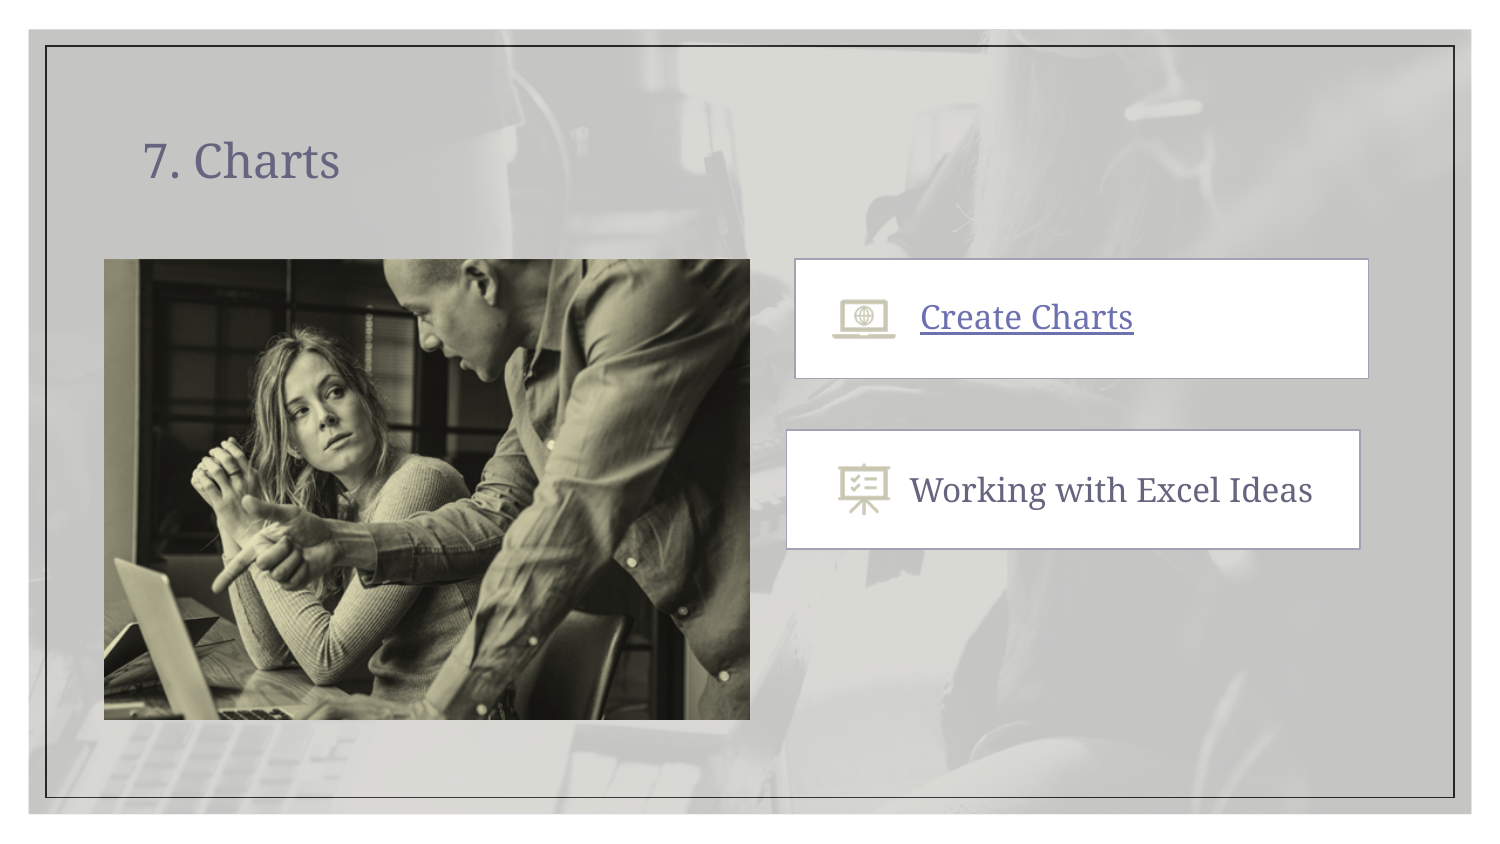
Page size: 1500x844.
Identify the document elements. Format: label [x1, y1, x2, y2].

text_box [786, 258, 1369, 677]
picture [28, 30, 1472, 814]
